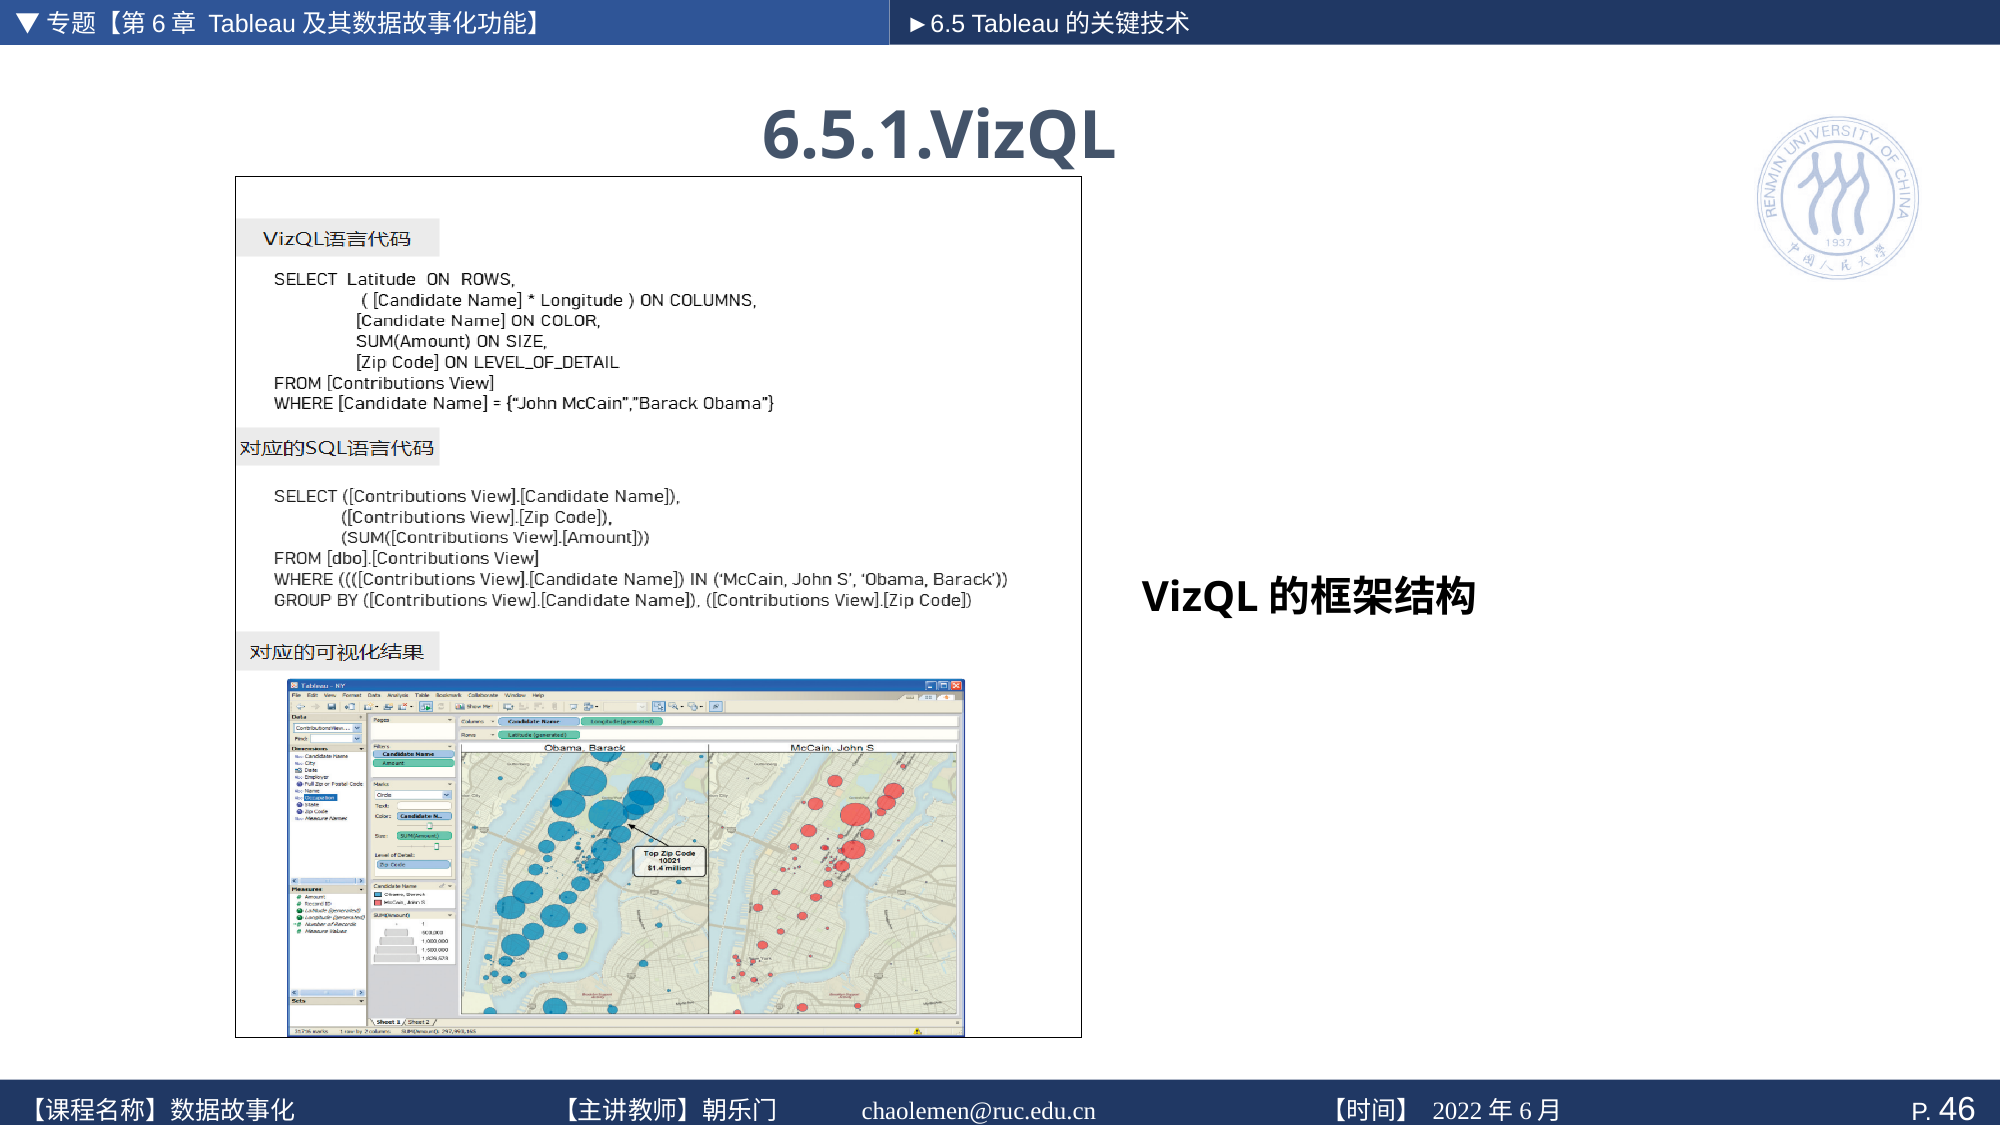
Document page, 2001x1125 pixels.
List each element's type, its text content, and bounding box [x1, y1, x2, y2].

text_box VizQL的框架结构 [1106, 562, 1940, 628]
list ▼专题【第6章 Tableau及其数据故事化功能】 [0, 0, 725, 43]
title 6.5.1.VizQL [64, 64, 1816, 200]
list ►6.5 Tableau的关键技术 [890, 0, 1249, 43]
picture [235, 176, 1082, 1038]
